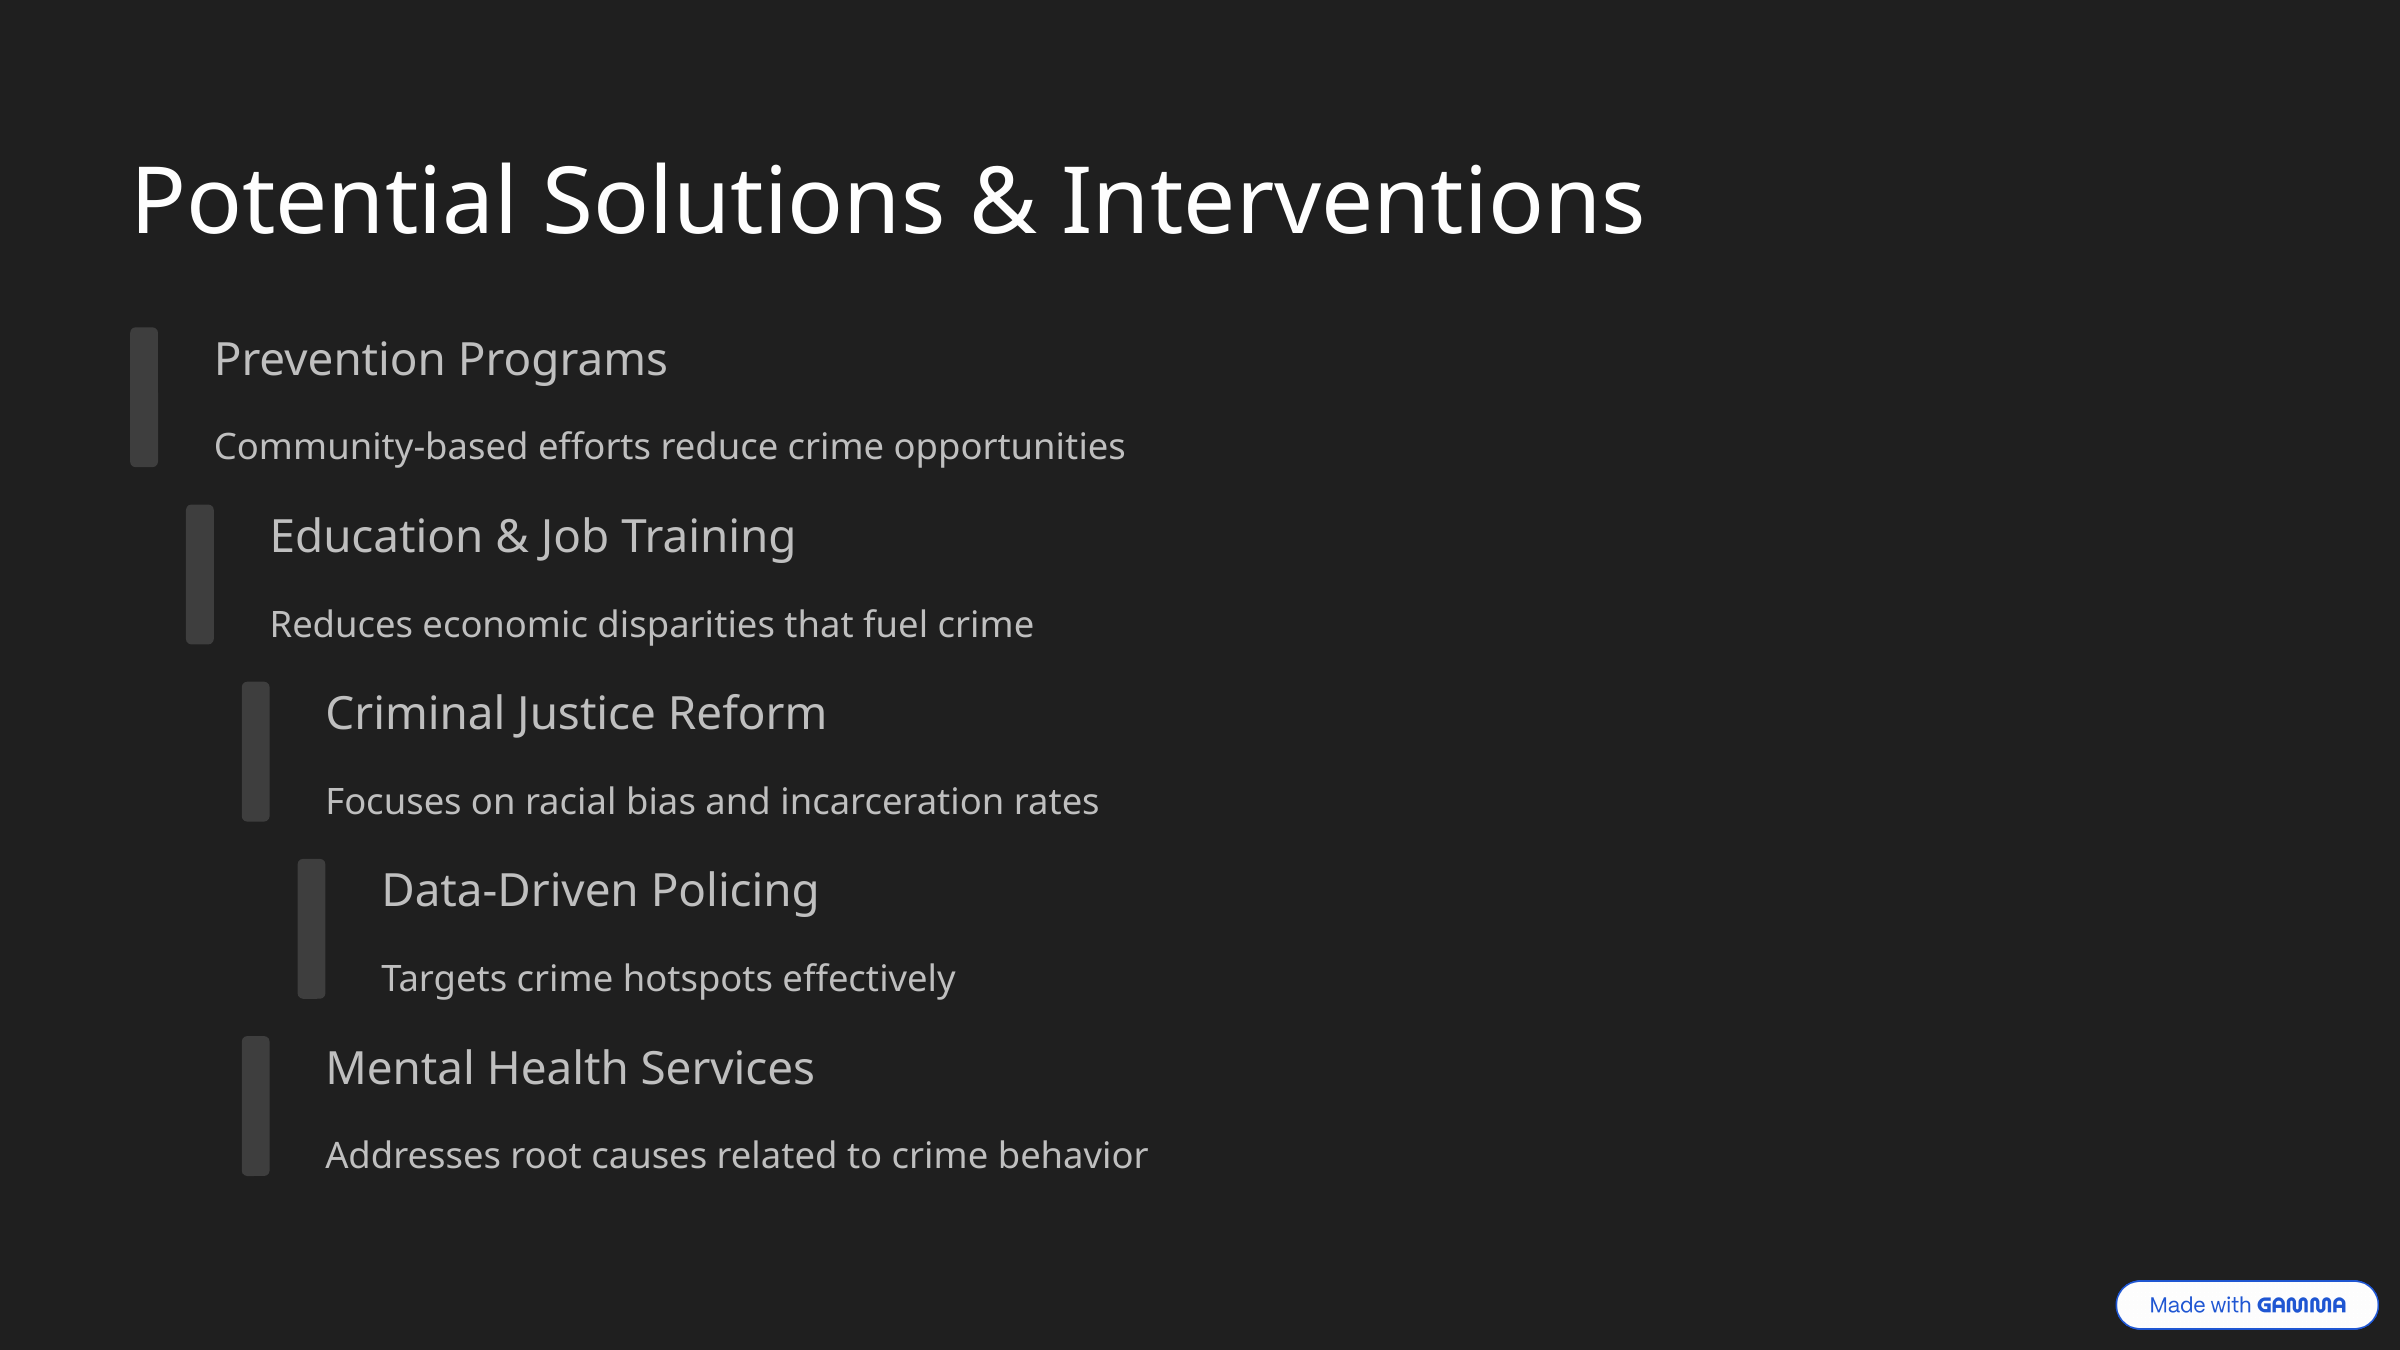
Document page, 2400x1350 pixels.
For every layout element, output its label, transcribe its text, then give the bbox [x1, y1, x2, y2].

text_box [241, 1036, 270, 1177]
text_box Community-based efforts reduce crime opportunities [213, 407, 2270, 468]
text_box Reduces economic disparities that fuel crime [269, 584, 2270, 645]
text_box Addresses root causes related to crime behavior [325, 1116, 2270, 1176]
text_box Criminal Justice Reform [325, 681, 838, 740]
text_box [130, 327, 159, 468]
text_box Targets crime hotspots effectively [381, 939, 2270, 999]
text_box [241, 681, 270, 822]
text_box Mental Health Services [325, 1036, 822, 1095]
picture [2106, 1271, 2389, 1339]
text_box Data-Driven Policing [381, 858, 847, 917]
text_box [297, 858, 326, 999]
text_box [185, 504, 214, 645]
text_box Potential Solutions & Interventions [130, 136, 1625, 253]
text_box Focuses on racial bias and incarceration rates [325, 762, 2270, 822]
text_box Education & Job Training [269, 504, 803, 563]
text_box Prevention Programs [213, 327, 679, 386]
